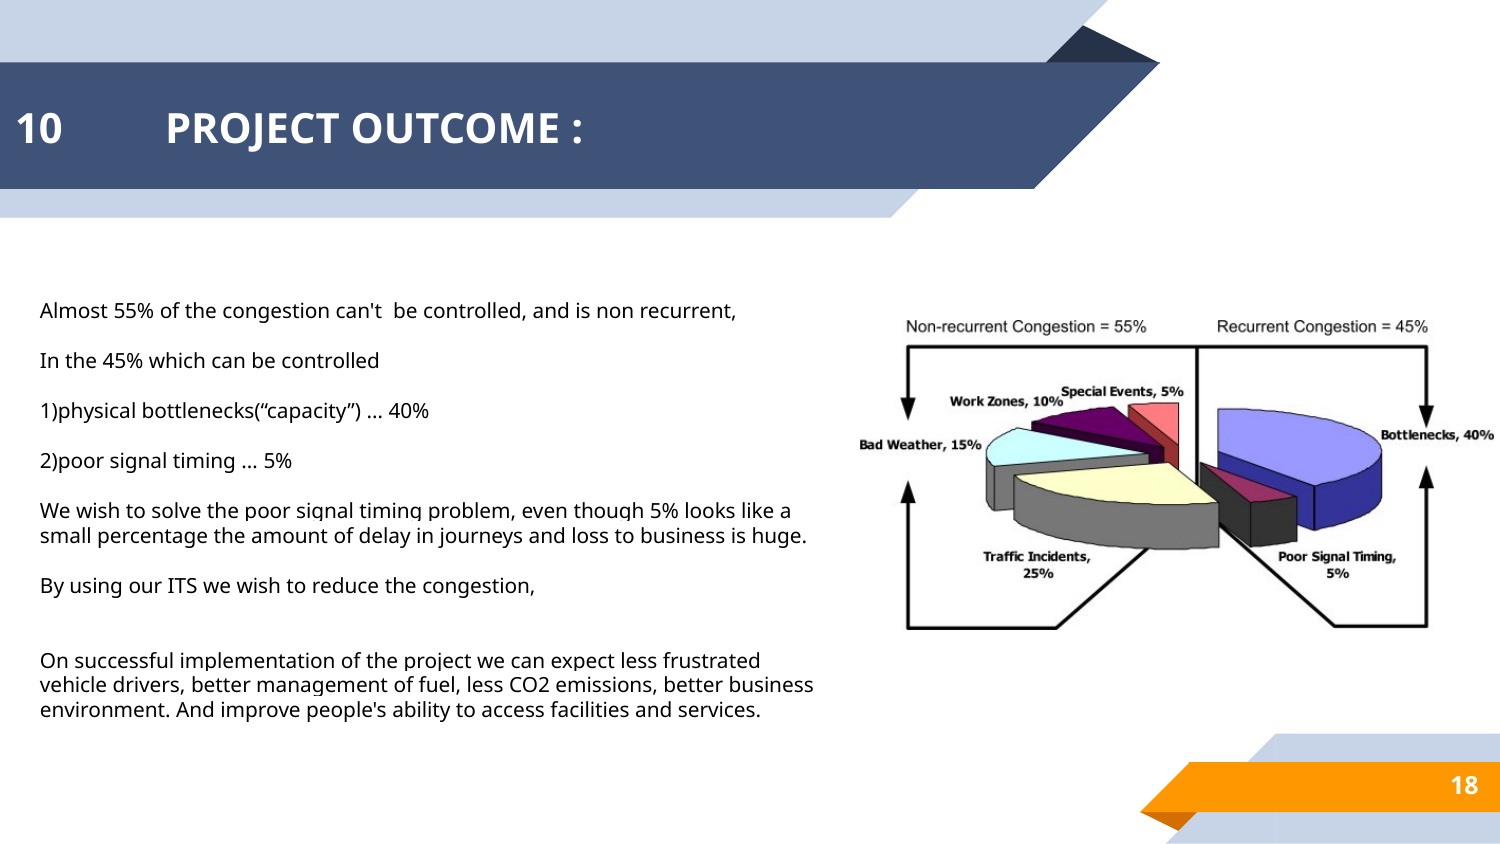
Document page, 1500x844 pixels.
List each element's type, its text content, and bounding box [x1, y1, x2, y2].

slide_number ‹#› [1249, 760, 1494, 813]
picture [860, 320, 1494, 631]
title 10 PROJECT OUTCOME : [0, 64, 997, 190]
text_box Almost 55% of the congestion can't be controlled, and is non recurrent, In the 45% which can be controlled 1)physical bottlenecks(“capacity”) … 40% 2)poor signal timing … 5% We wish to solve the poor signal timing problem, even though 5% looks like a small percentage the amount of delay in journeys and loss to business is huge. By using our ITS we wish to reduce the congestion, On successful implementation of the project we can expect less frustrated vehicle drivers, better management of fuel, less CO2 emissions, better business environment. And improve people's ability to access facilities and services. [25, 282, 836, 776]
